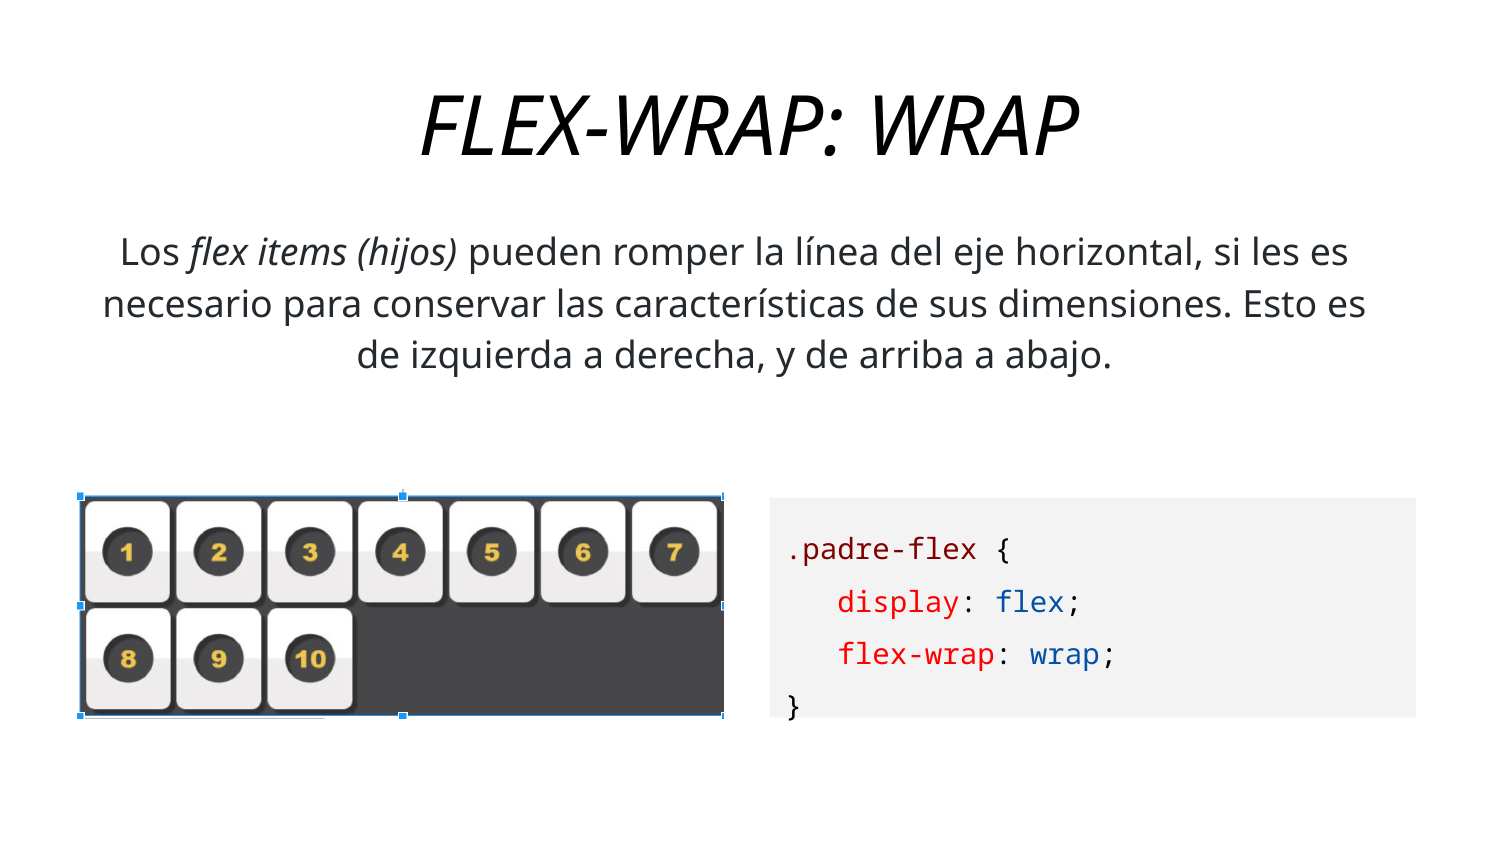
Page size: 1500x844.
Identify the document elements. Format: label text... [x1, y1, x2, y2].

text_box FLEX-WRAP: WRAP [165, 41, 1334, 206]
text_box Los flex items (hijos) pueden romper la línea del eje horizontal, si les es necesario para conservar las características de sus dimensiones. Esto es de izquierda a derecha, y de arriba a abajo. [68, 206, 1402, 452]
picture [76, 489, 724, 720]
text_box .padre-flex { display: flex; flex-wrap: wrap; } [769, 497, 1417, 718]
